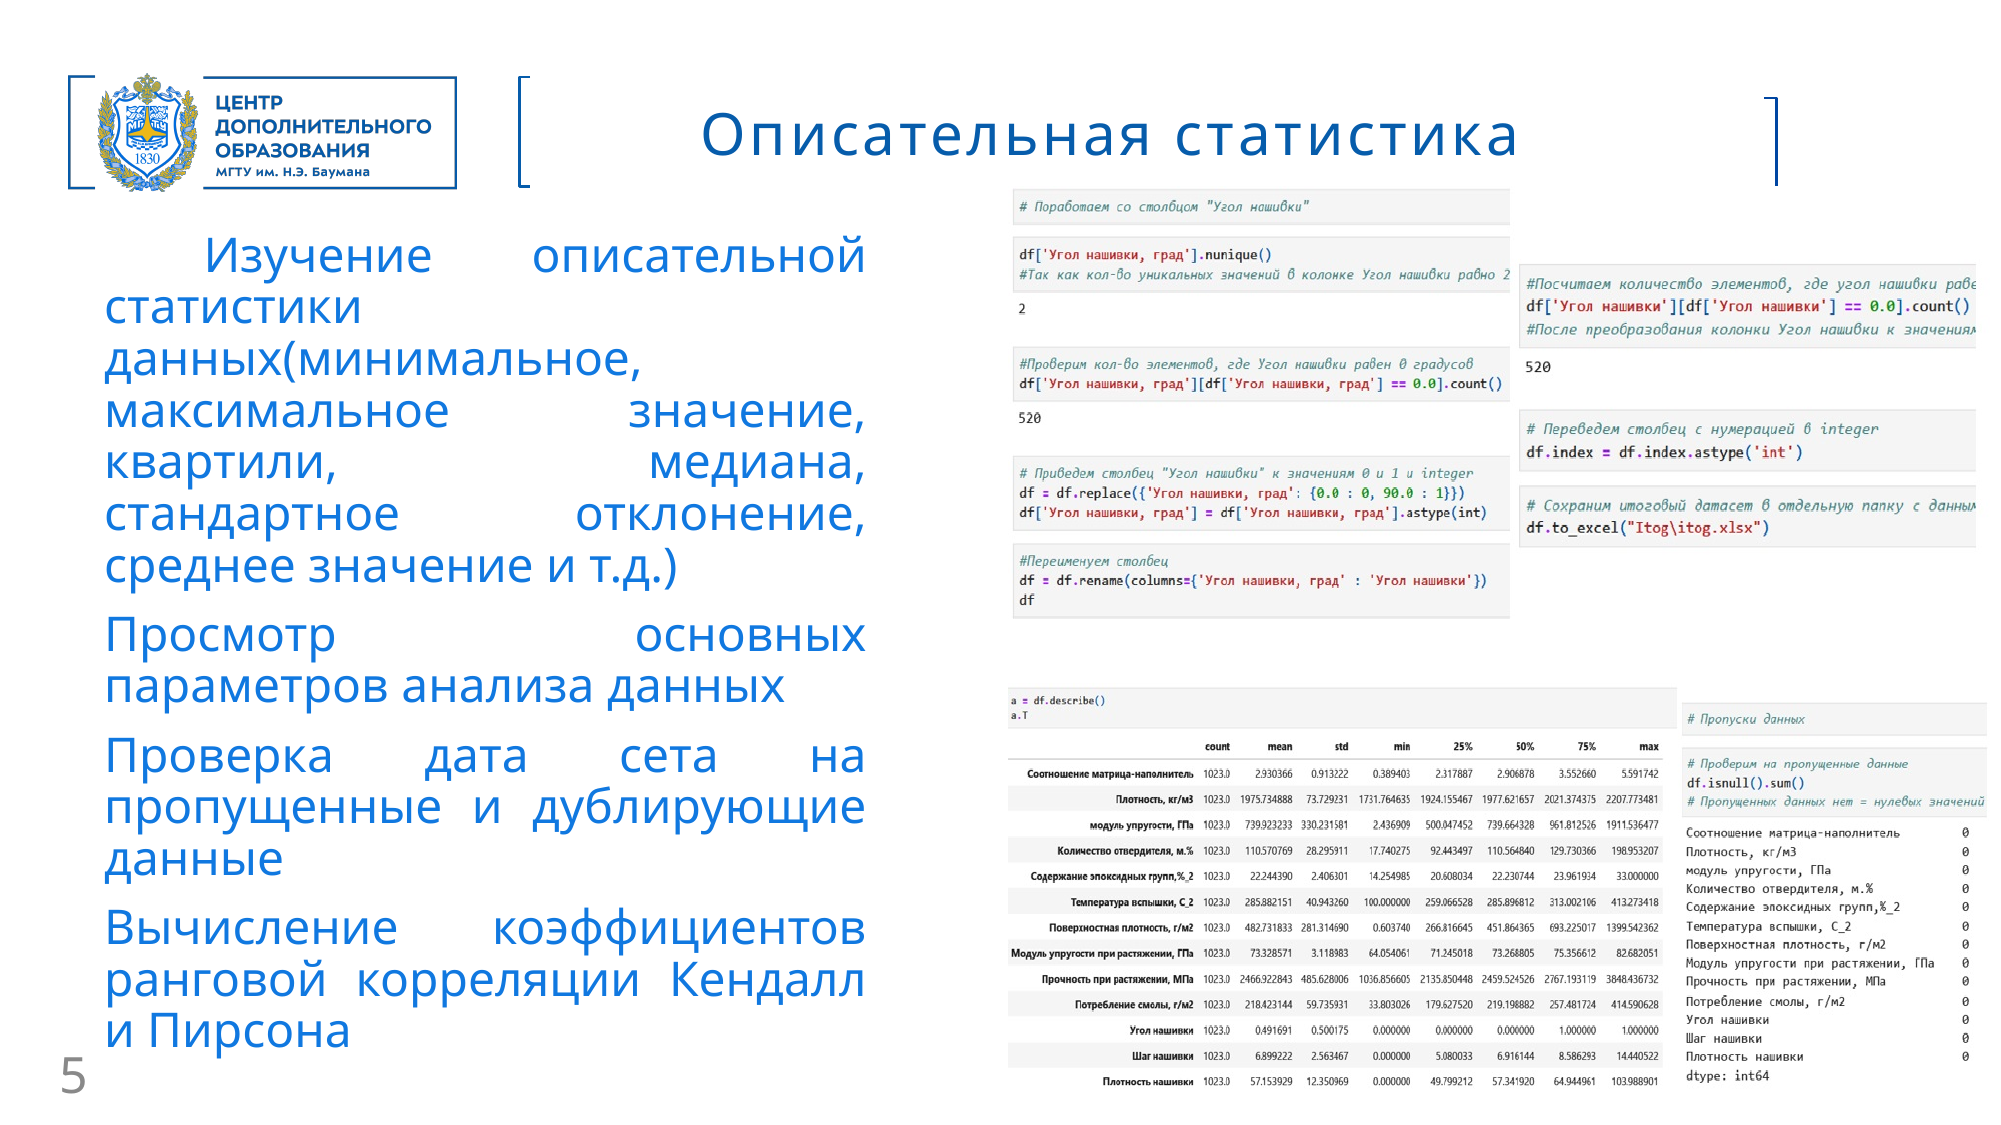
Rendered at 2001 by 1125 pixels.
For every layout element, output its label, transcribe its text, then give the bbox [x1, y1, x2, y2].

picture [68, 73, 457, 192]
slide_number 5 [44, 1055, 139, 1101]
picture [1007, 185, 1990, 1125]
list Изучение описательной статистики данных(минимальное, максимальное значение, квартили, медиана, стандартное отклонение, среднее значение и т.д.) Просмотр основных параметров анализа данных Проверка дата сета на пропущенные и дублирующие данные Вычисление коэффициентов ранговой корреляции Кендалл и Пирсона [91, 224, 881, 977]
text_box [519, 76, 1777, 208]
